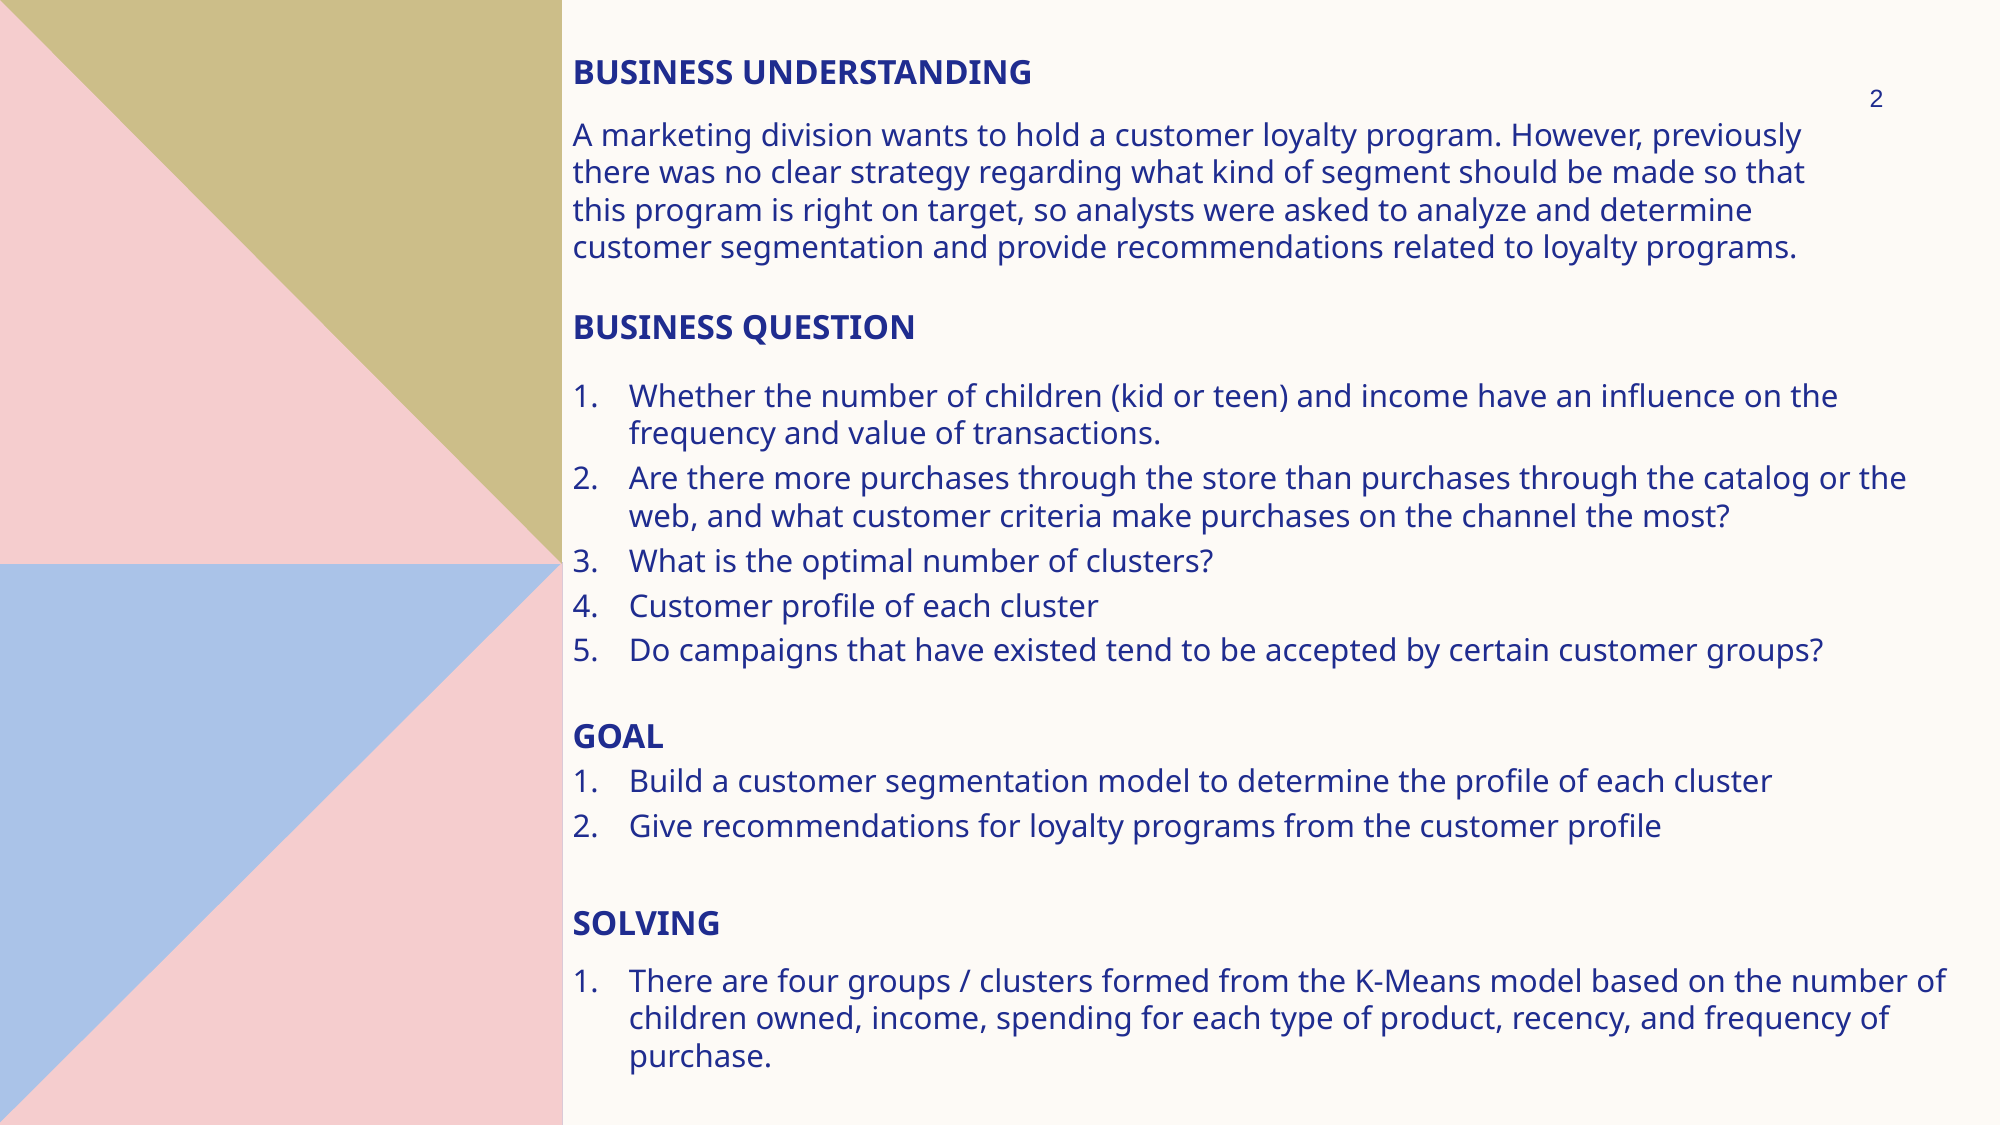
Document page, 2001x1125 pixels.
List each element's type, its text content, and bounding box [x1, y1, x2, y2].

title Business understanding [557, 43, 1247, 107]
list A marketing division wants to hold a customer loyalty program. However, previously there was no clear strategy regarding what kind of segment should be made so that this program is right on target, so analysts were asked to analyze and determine customer segmentation and provide recommendations related to loyalty programs. [557, 107, 1847, 271]
text_box Build a customer segmentation model to determine the profile of each cluster Give recommendations for loyalty programs from the customer profile [557, 754, 1985, 865]
text_box There are four groups / clusters formed from the K-Means model based on the number of children owned, income, spending for each type of product, recency, and frequency of purchase. [557, 953, 1985, 1064]
text_box SOLVING [557, 894, 1247, 953]
text_box Whether the number of children (kid or teen) and income have an influence on the frequency and value of transactions. Are there more purchases through the store than purchases through the catalog or the web, and what customer criteria make purchases on the channel the most? What is the optimal number of clusters? Customer profile of each cluster Do campaigns that have existed tend to be accepted by certain customer groups? [557, 368, 1985, 696]
text_box GOAL [557, 707, 1247, 754]
text_box Business QUESTION [557, 298, 1247, 368]
slide_number 2 [1795, 75, 1958, 120]
